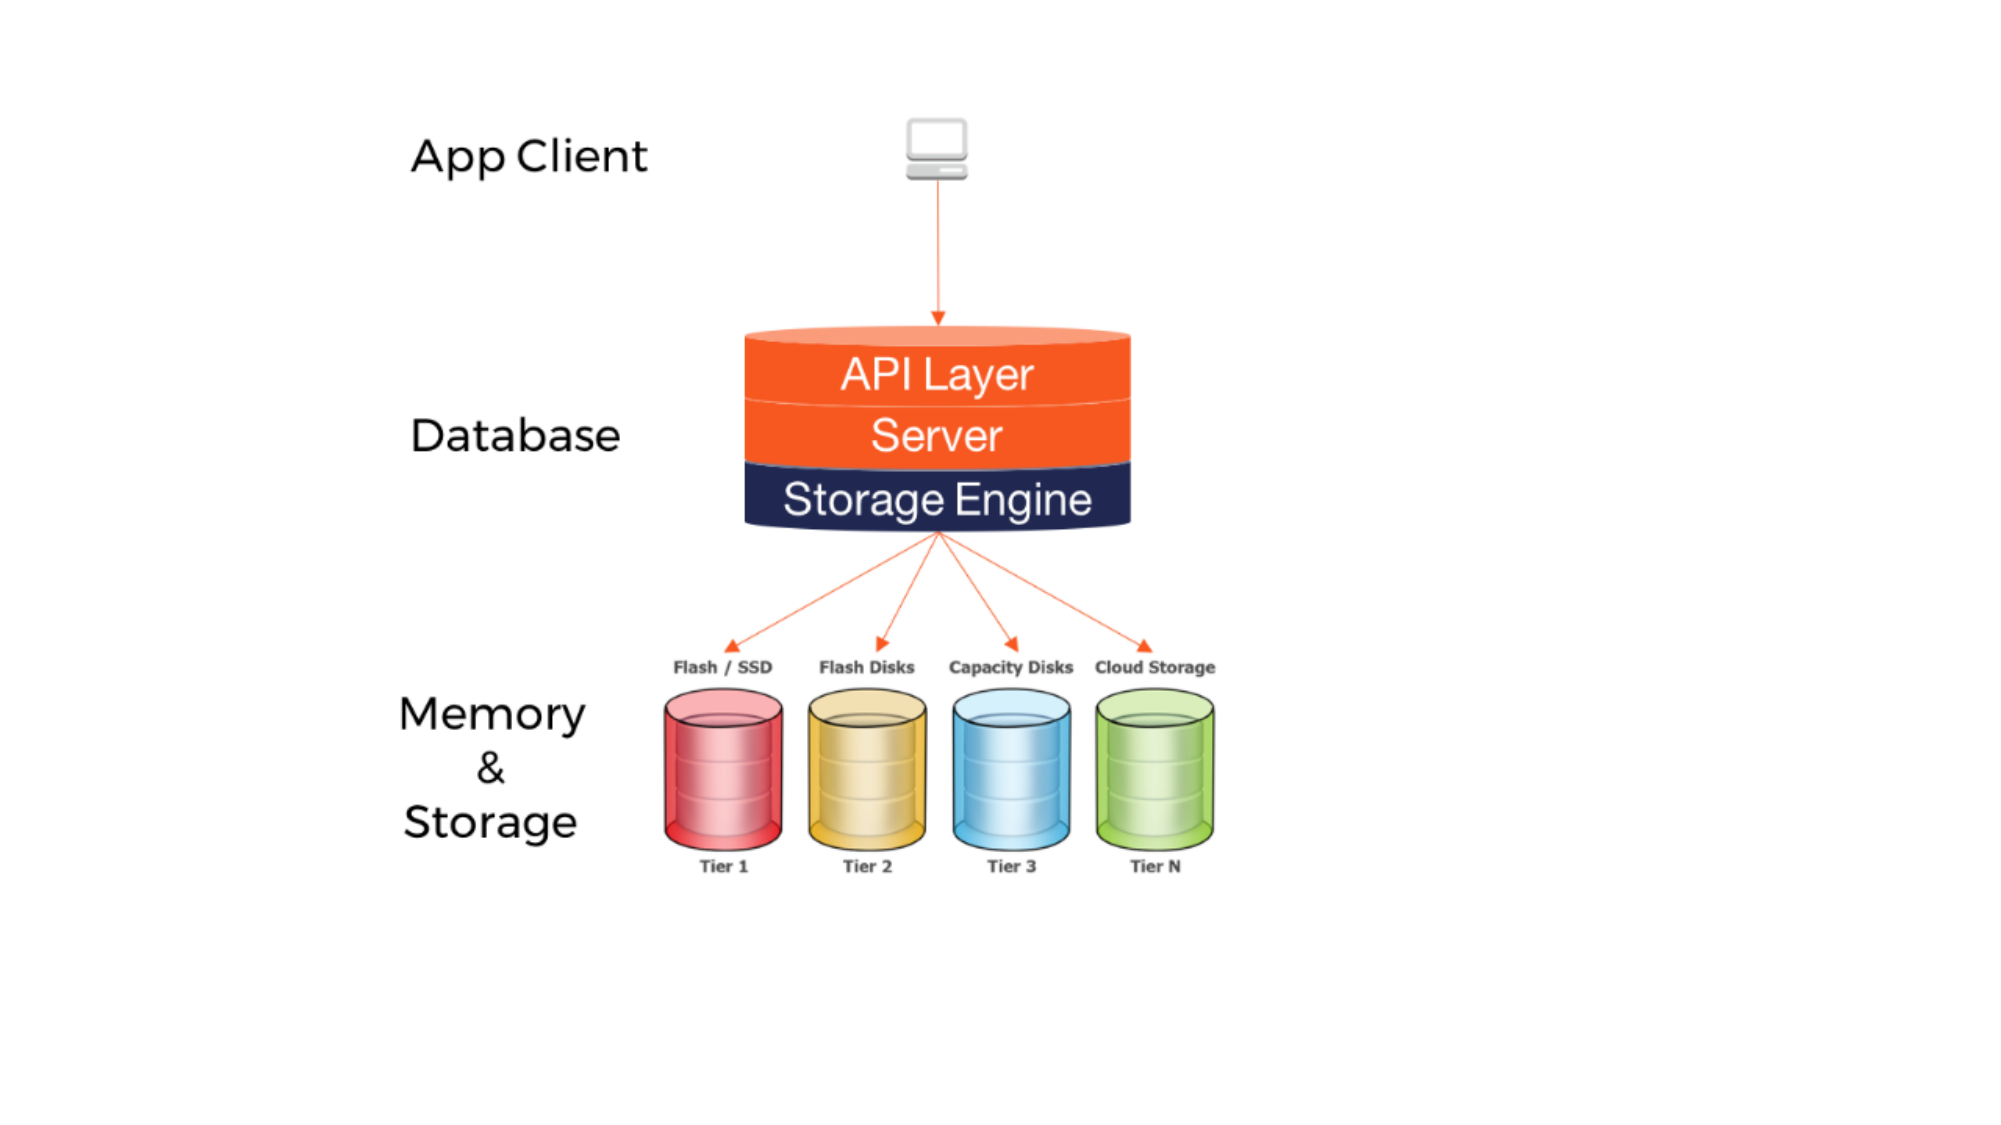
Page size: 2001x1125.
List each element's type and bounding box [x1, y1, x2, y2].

picture [340, 51, 1430, 913]
